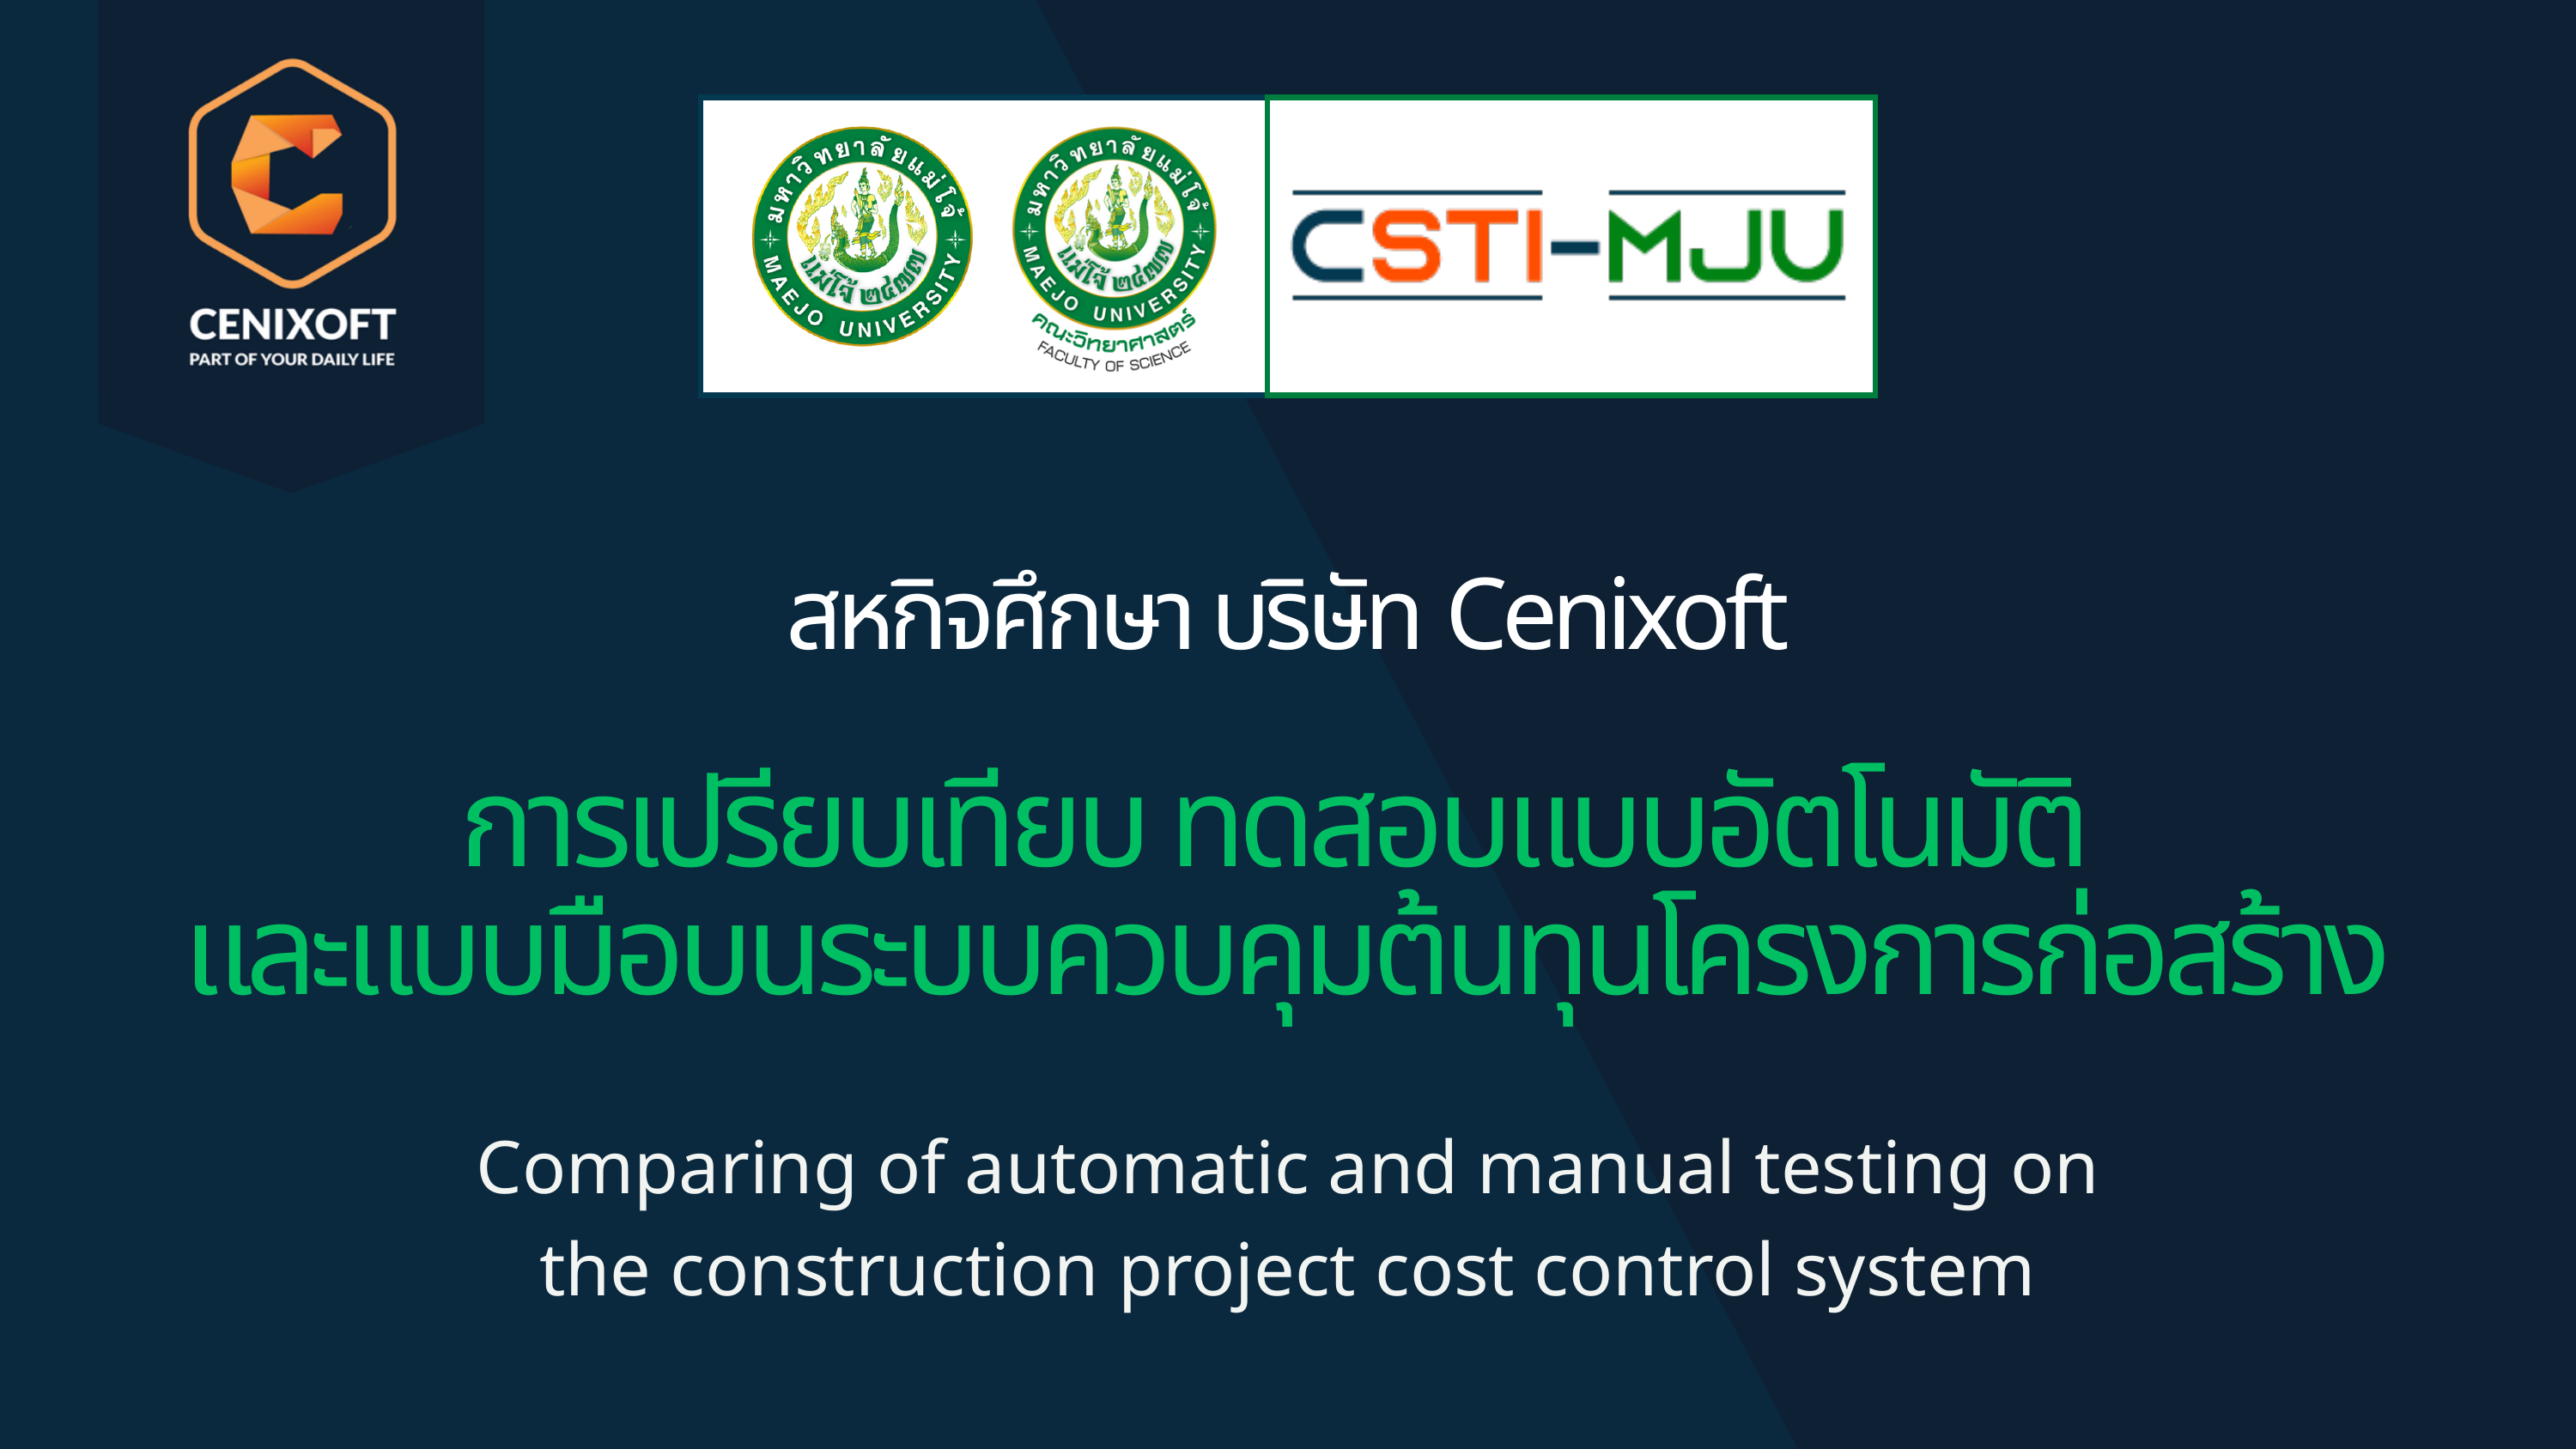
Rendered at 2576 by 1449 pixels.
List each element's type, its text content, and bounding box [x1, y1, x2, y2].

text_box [0, 0, 1692, 1449]
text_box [700, 97, 1876, 396]
text_box การเปรียบเทียบ ทดสอบแบบอัตโนมัติ และแบบมือบนระบบควบคุมต้นทุนโครงการก่อสร้าง [1698, 763, 2432, 1020]
text_box Comparing of automatic and manual testing on the construction project cost control system [1698, 1106, 2137, 1311]
text_box สหกิจศึกษา บริษัท Cenixoft [1698, 567, 1819, 670]
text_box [98, 0, 485, 494]
